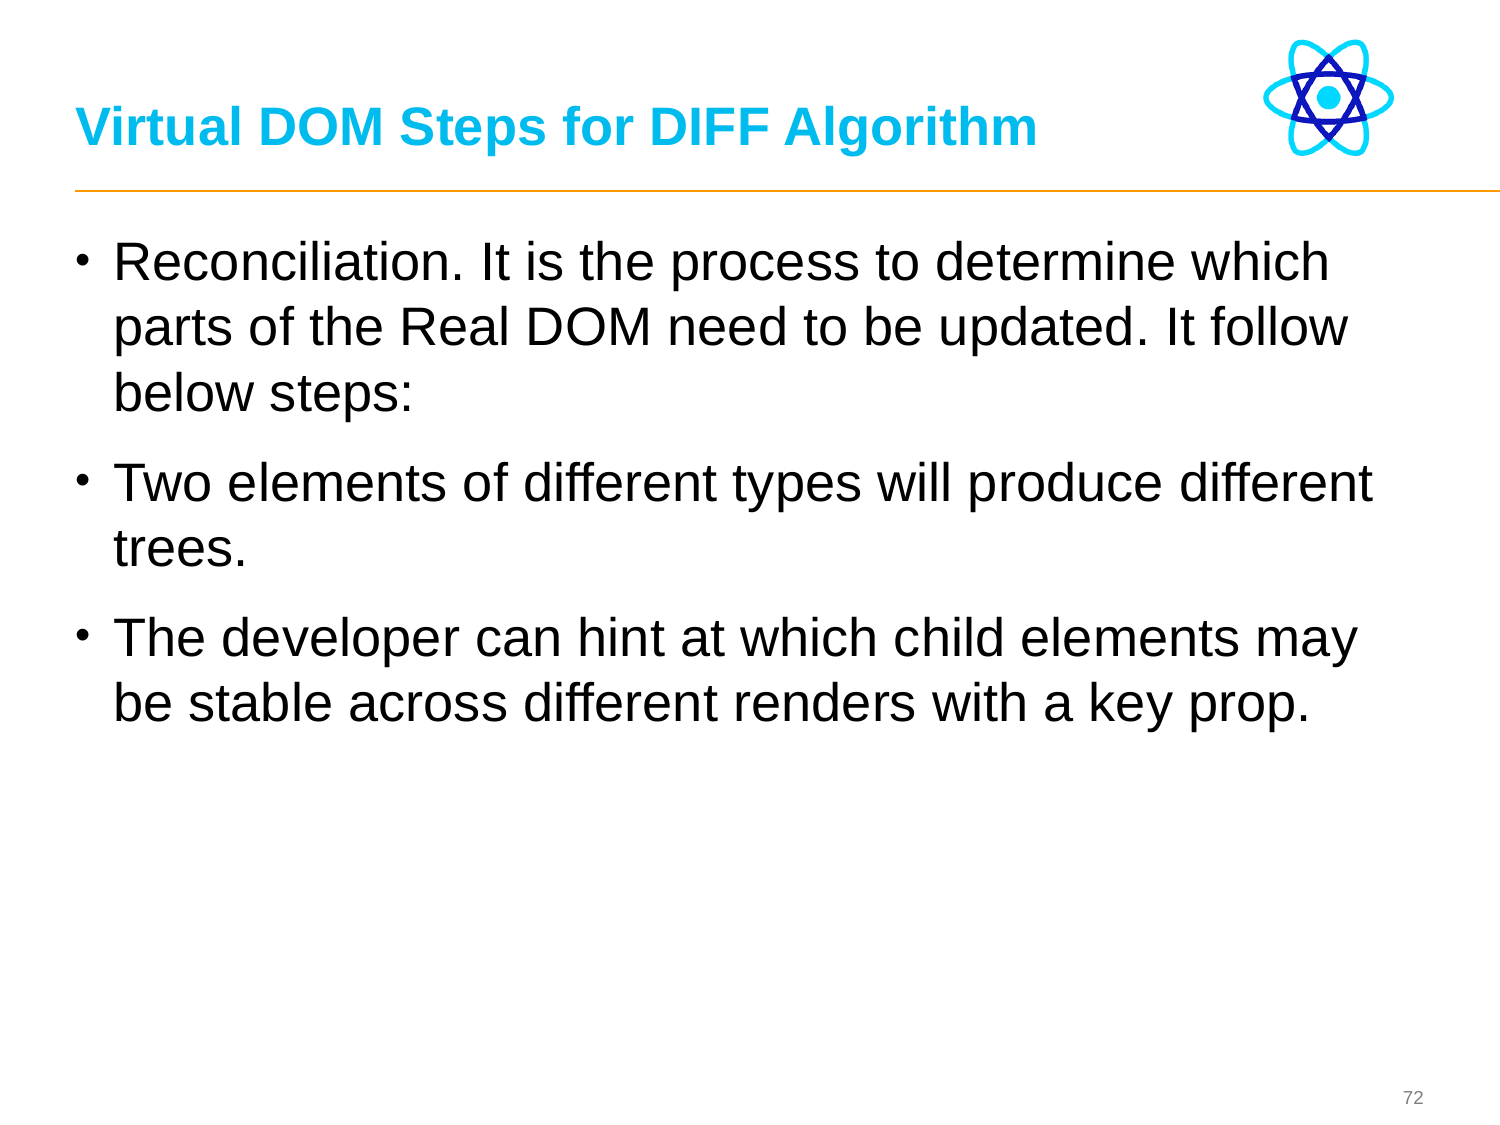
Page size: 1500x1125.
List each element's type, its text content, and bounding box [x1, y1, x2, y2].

list Reconciliation. It is the process to determine which parts of the Real DOM need to be updated. It follow below steps: Two elements of different types will produce different trees. The developer can hint at which child elements may be stable across different renders with a key prop. [75, 226, 1425, 800]
title Virtual DOM Steps for DIFF Algorithm [75, 27, 1422, 157]
